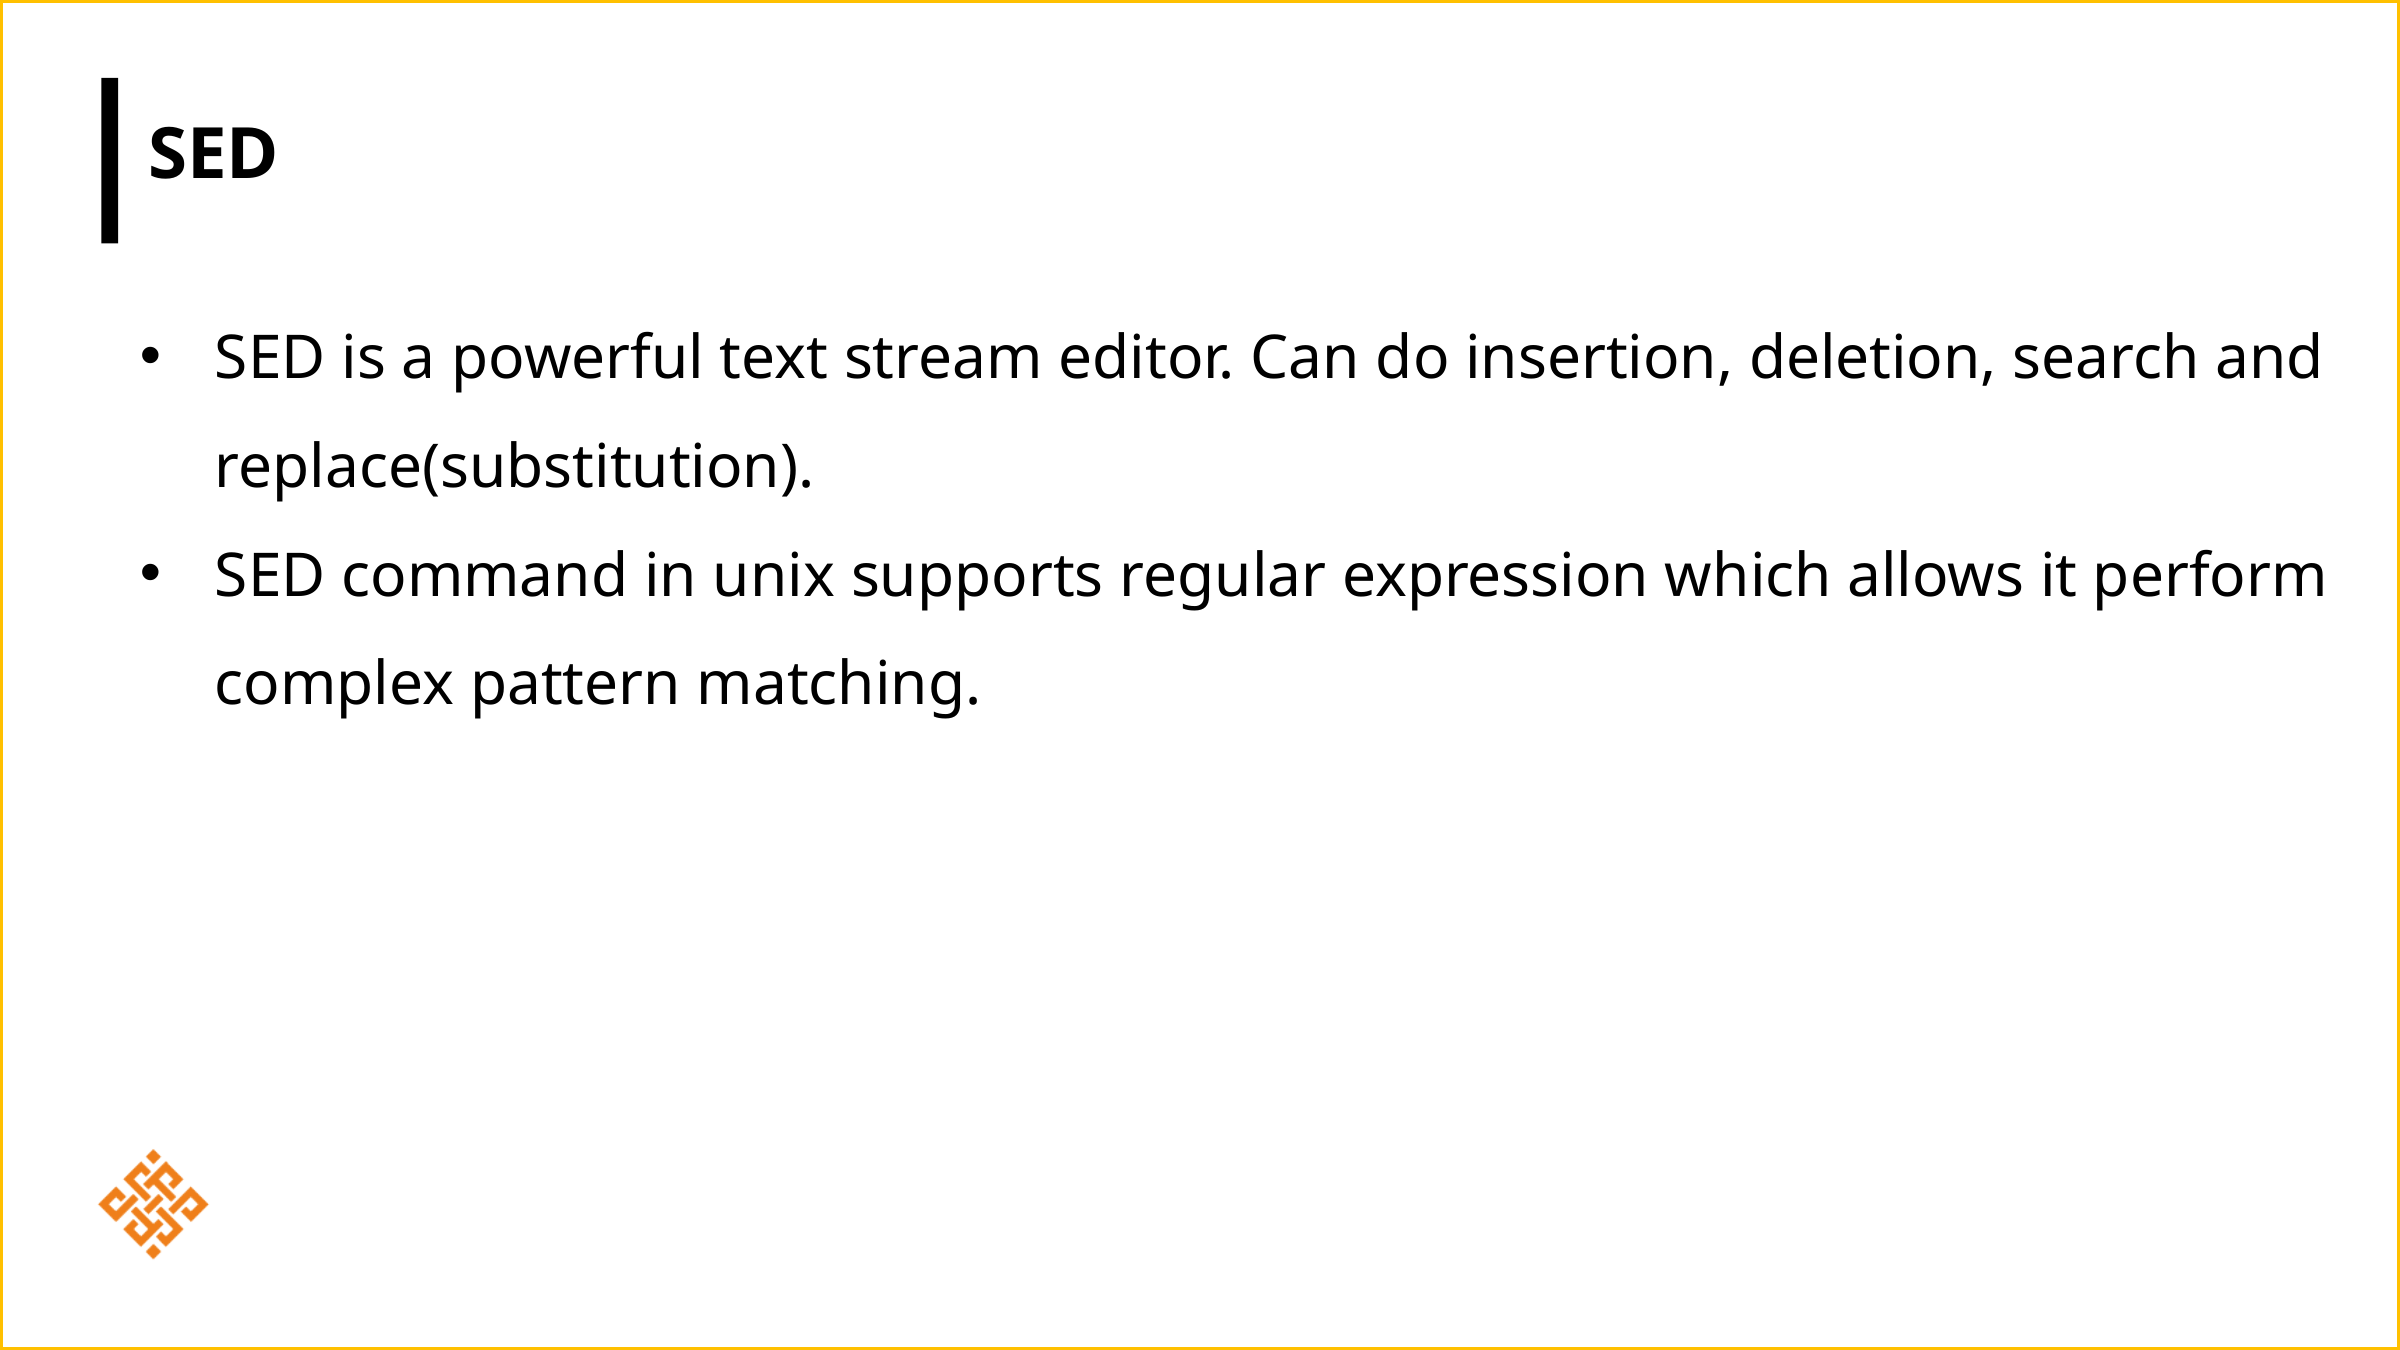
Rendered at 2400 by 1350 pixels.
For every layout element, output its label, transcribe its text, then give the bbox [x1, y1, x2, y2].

picture [75, 1058, 235, 1350]
text_box SED is a powerful text stream editor. Can do insertion, deletion, search and replace(substitution). SED command in unix supports regular expression which allows it perform complex pattern matching. [124, 274, 2375, 725]
text_box SED [133, 99, 294, 200]
